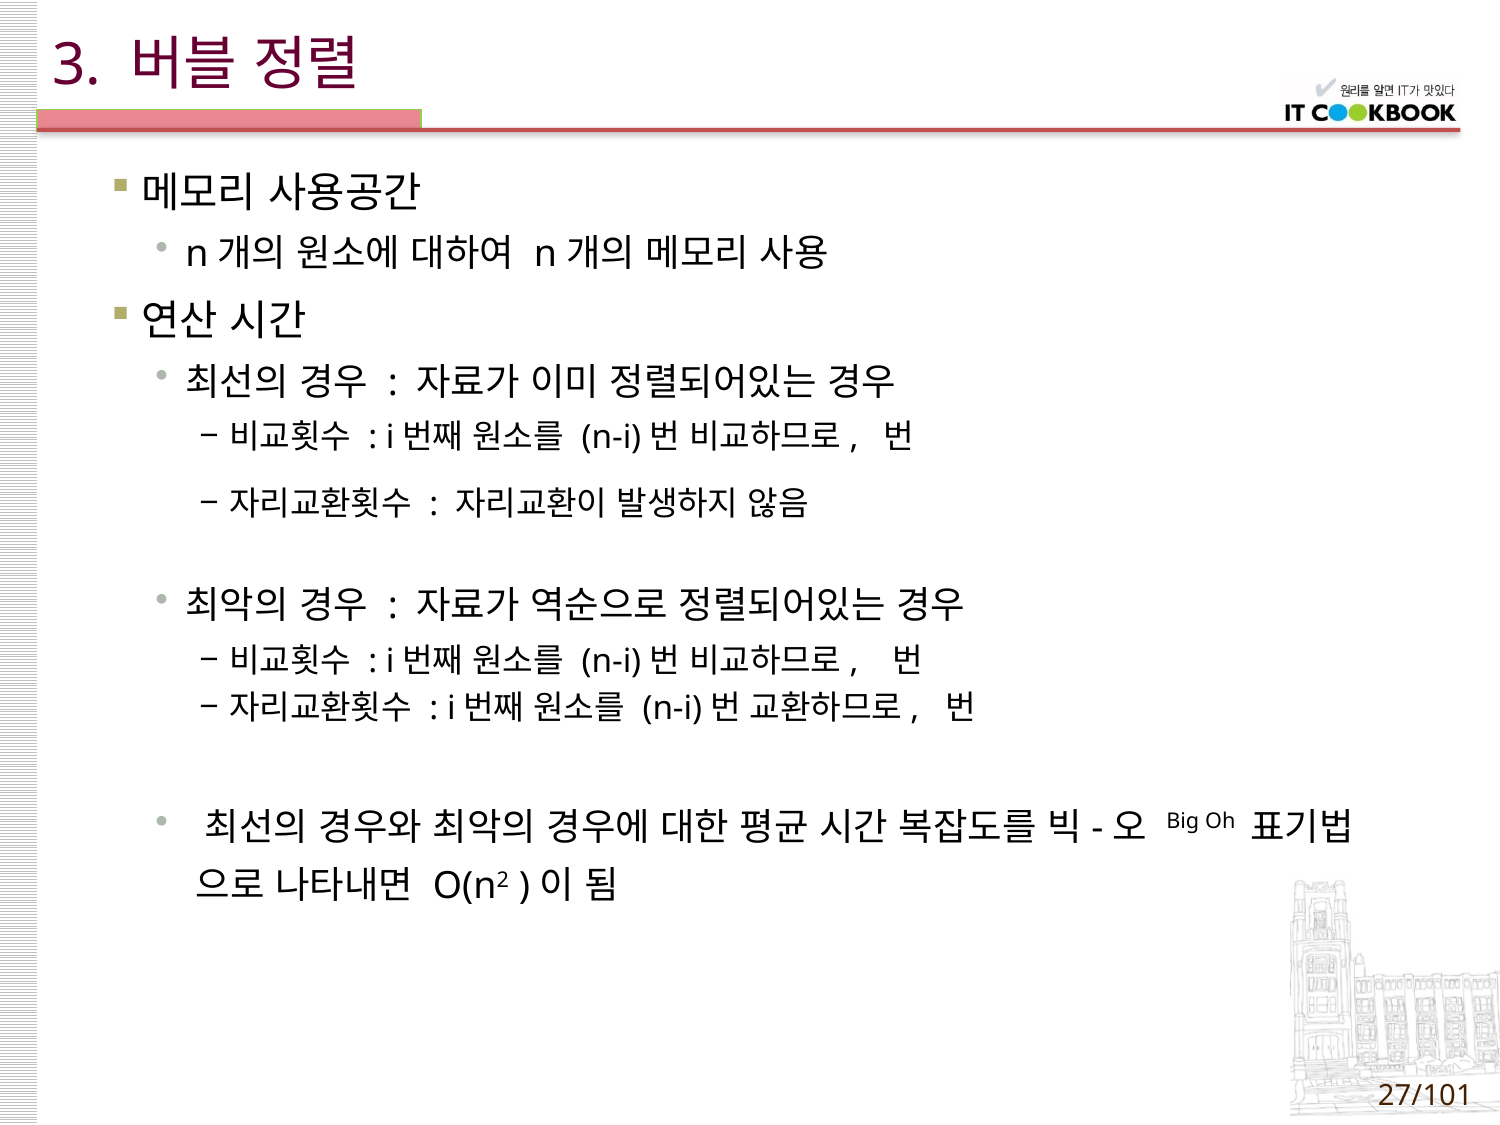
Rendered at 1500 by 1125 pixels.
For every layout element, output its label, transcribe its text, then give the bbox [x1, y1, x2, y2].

title 3. 버블 정렬 [37, 13, 1278, 109]
picture [1290, 874, 1500, 1125]
picture [1281, 75, 1459, 123]
